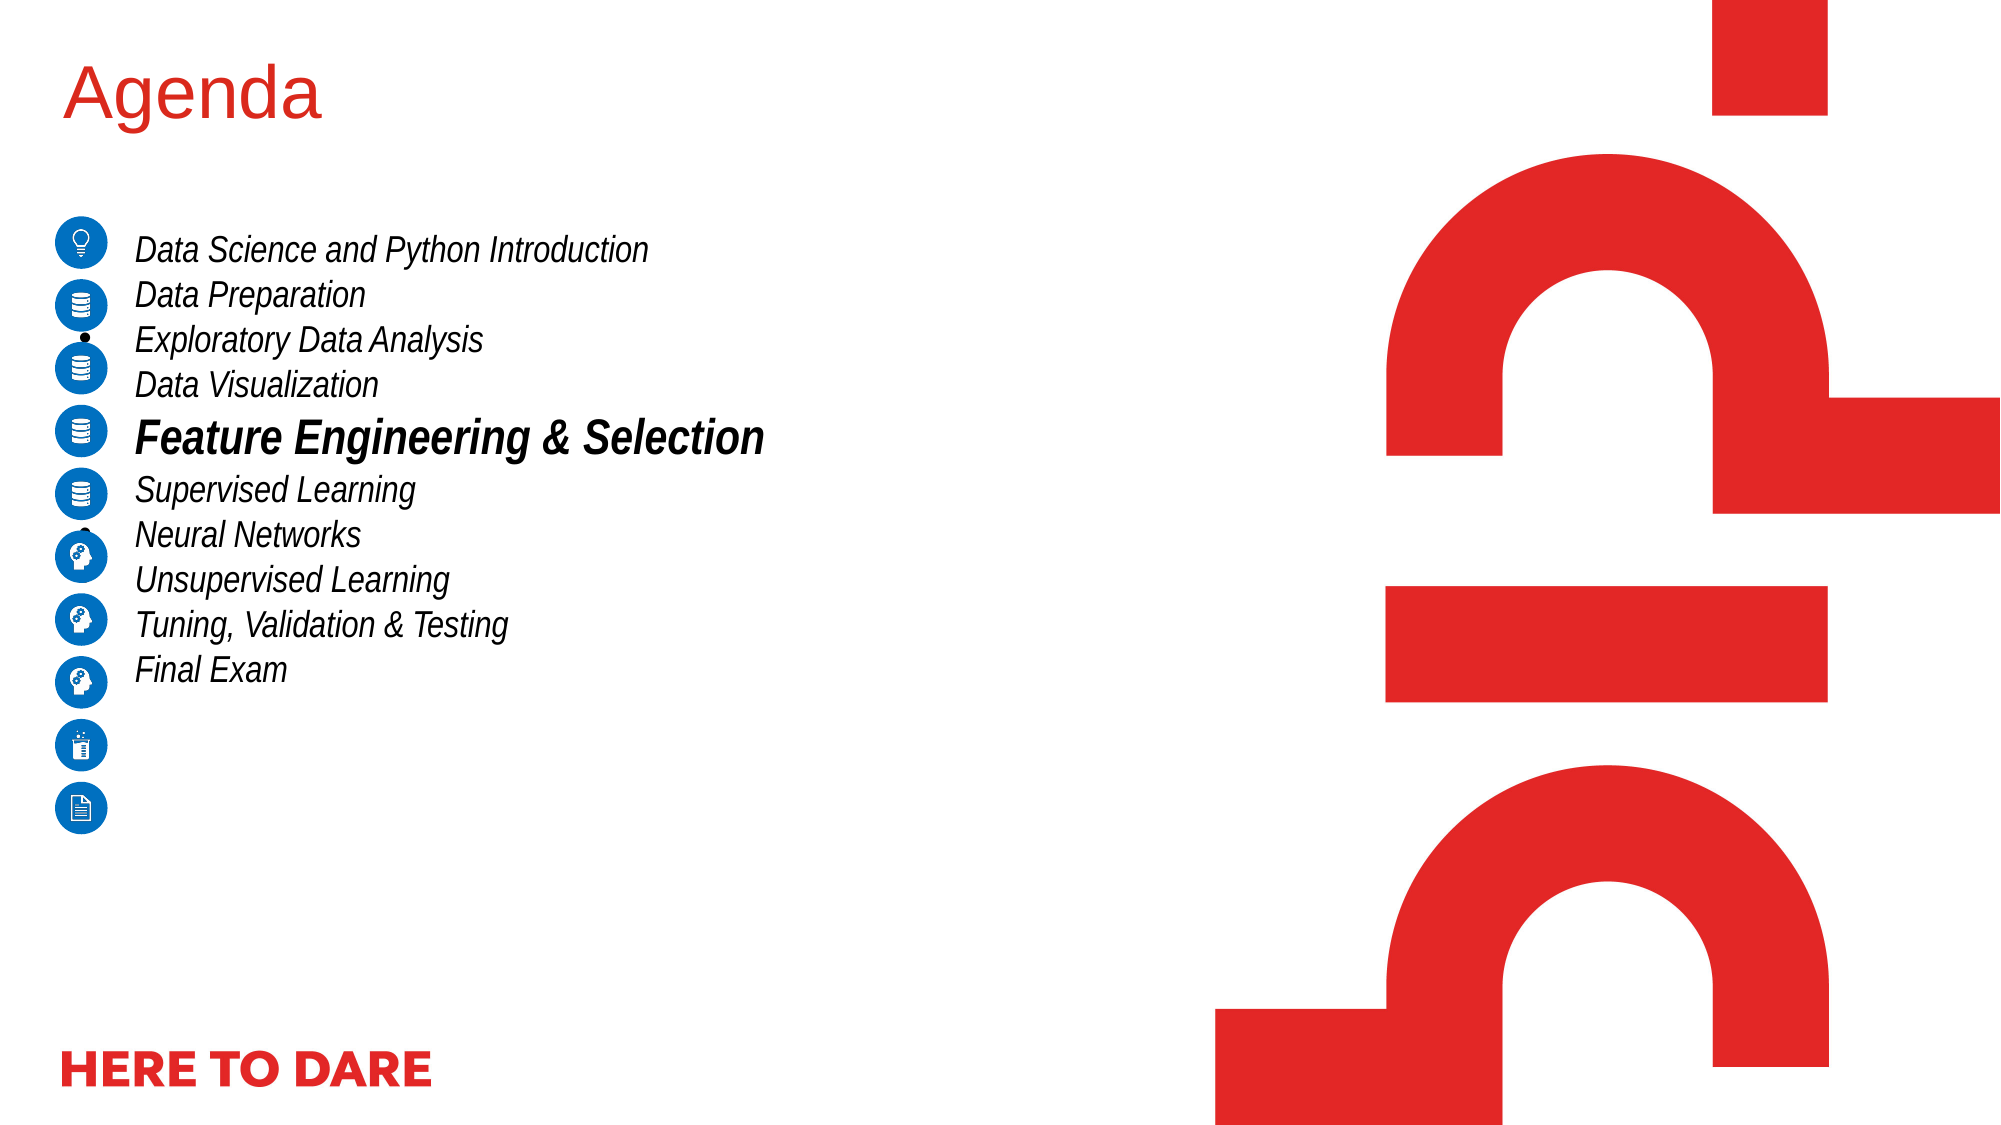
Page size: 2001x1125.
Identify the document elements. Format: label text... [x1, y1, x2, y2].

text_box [55, 656, 108, 709]
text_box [55, 341, 108, 395]
title Agenda [63, 53, 1287, 169]
subtitle Data Science and Python Introduction Data Preparation Exploratory Data Analysis Data Visualization Feature Engineering & Selection Supervised Learning Neural Networks Unsupervised Learning Tuning, Validation & Testing Final Exam [63, 217, 1287, 786]
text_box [55, 593, 108, 646]
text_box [55, 279, 108, 332]
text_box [55, 404, 108, 458]
picture [0, 0, 2000, 1125]
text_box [55, 781, 108, 835]
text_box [55, 718, 108, 772]
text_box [55, 216, 108, 269]
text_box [55, 467, 108, 521]
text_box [55, 530, 108, 583]
